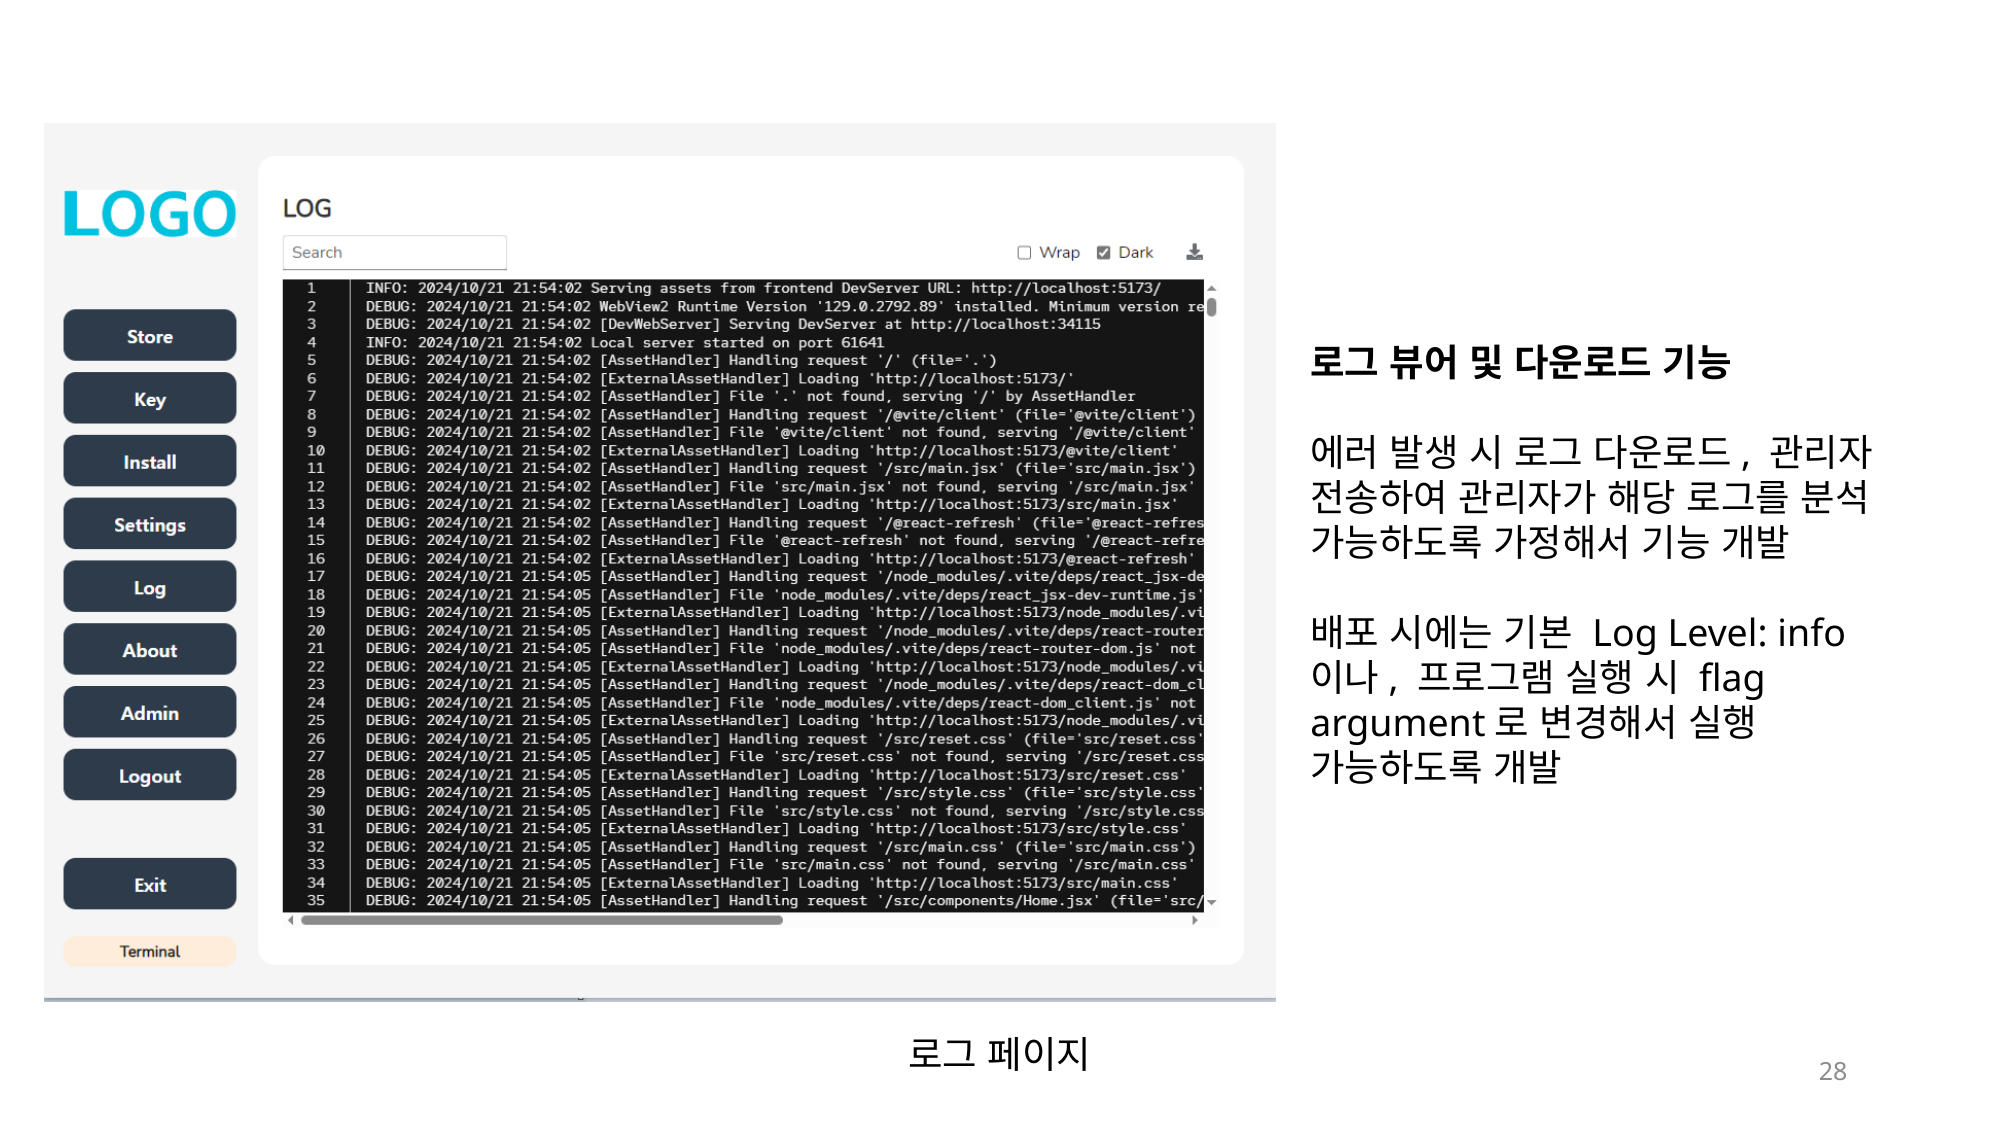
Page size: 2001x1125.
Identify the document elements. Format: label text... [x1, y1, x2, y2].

text_box 로그 뷰어 및 다운로드 기능 에러 발생 시 로그 다운로드, 관리자 전송하여 관리자가 해당 로그를 분석 가능하도록 가정해서 기능 개발 배포 시에는 기본 Log Level: info 이나, 프로그램 실행 시 flag argument로 변경해서 실행 가능하도록 개발 [1295, 331, 1930, 797]
picture [44, 123, 1276, 1002]
text_box 로그 페이지 [676, 1023, 1324, 1084]
slide_number 28 [1412, 1042, 1863, 1103]
